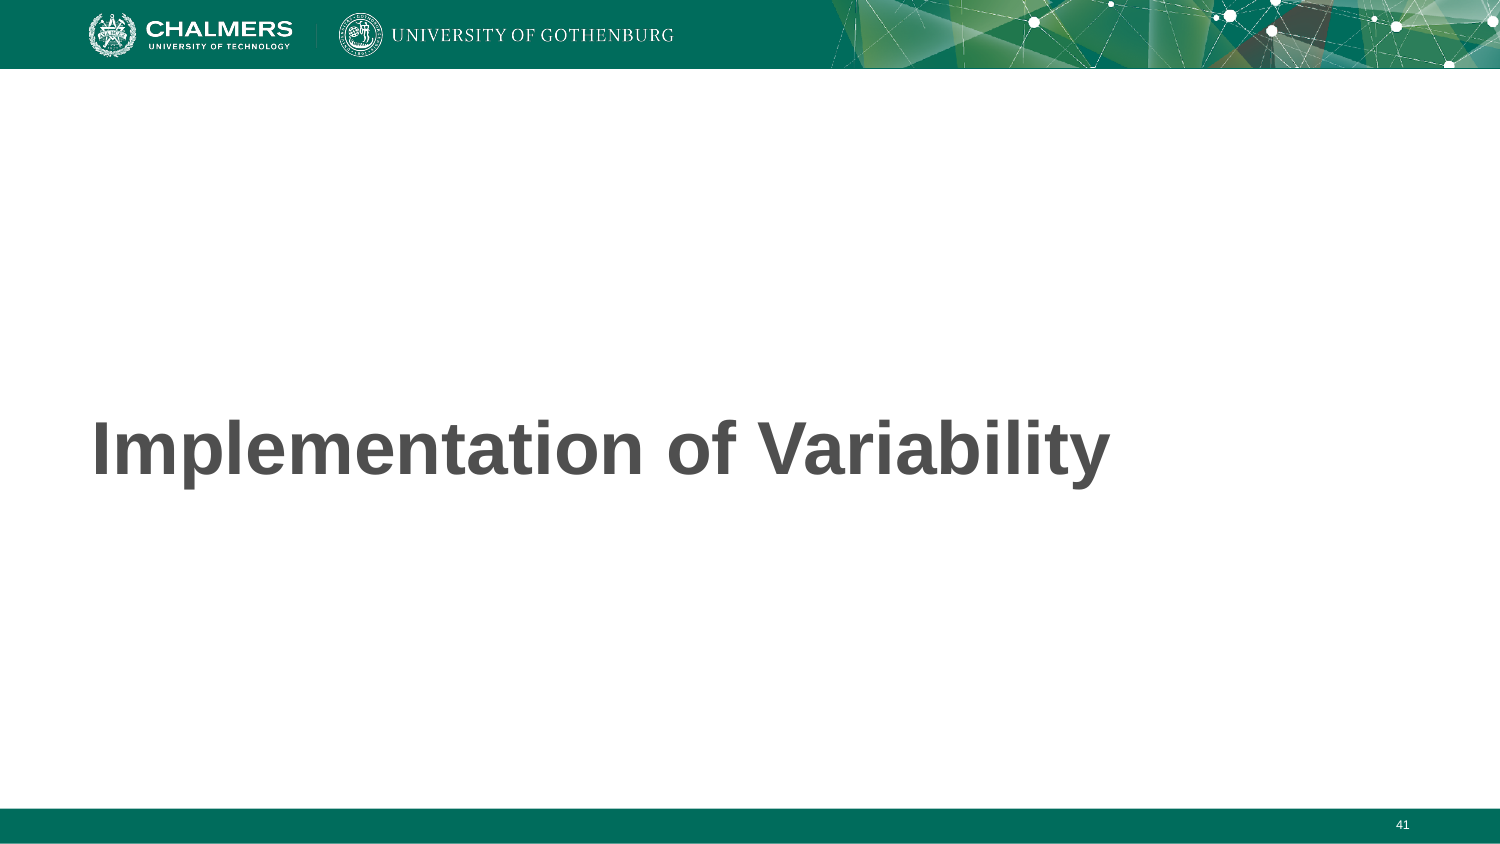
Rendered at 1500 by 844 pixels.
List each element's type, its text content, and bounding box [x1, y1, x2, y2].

picture [759, 0, 1500, 68]
picture [64, 0, 696, 85]
title Implementation of Variability [76, 100, 1426, 789]
slide_number 41 [1074, 809, 1425, 844]
